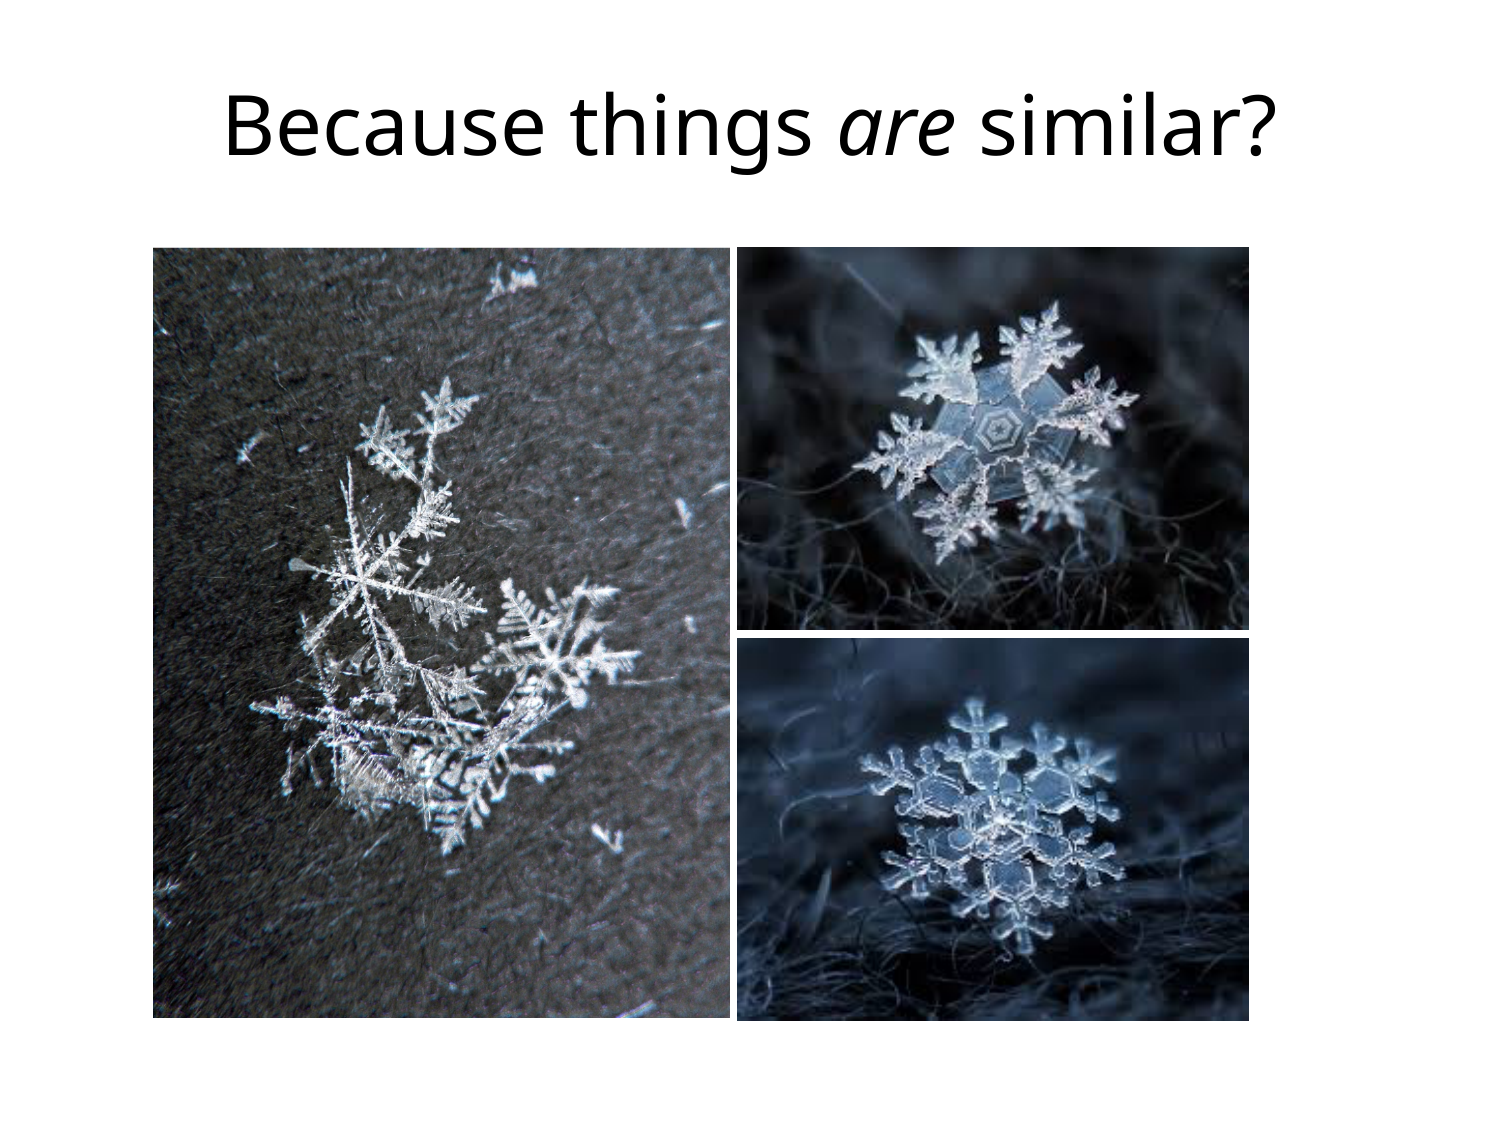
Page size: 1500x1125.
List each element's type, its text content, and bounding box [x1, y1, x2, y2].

title Because things are similar? [103, 59, 1397, 198]
picture [56, 247, 1249, 1021]
